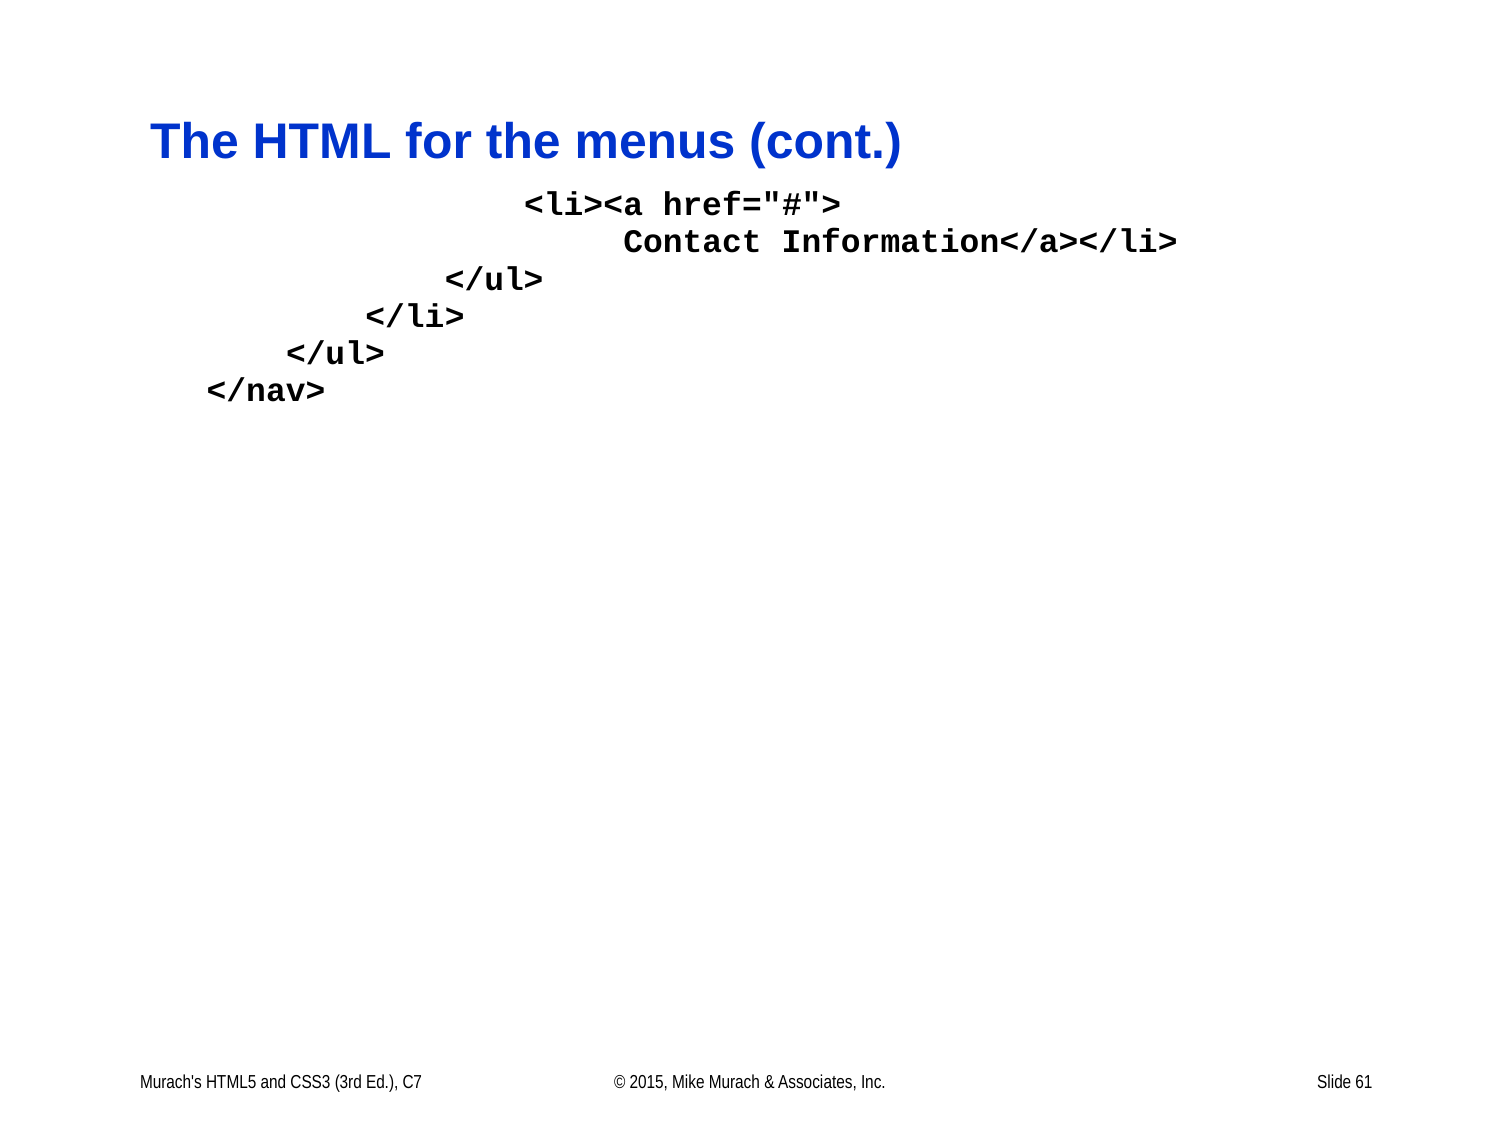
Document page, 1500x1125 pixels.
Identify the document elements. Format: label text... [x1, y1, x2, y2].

slide_number Slide 61 [1074, 1025, 1388, 1100]
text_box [149, 112, 1348, 183]
slide_number Murach's HTML5 and CSS3 (3rd Ed.), C7 [125, 1025, 450, 1100]
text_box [149, 187, 1339, 413]
footer © 2015, Mike Murach & Associates, Inc. [474, 1025, 1025, 1100]
